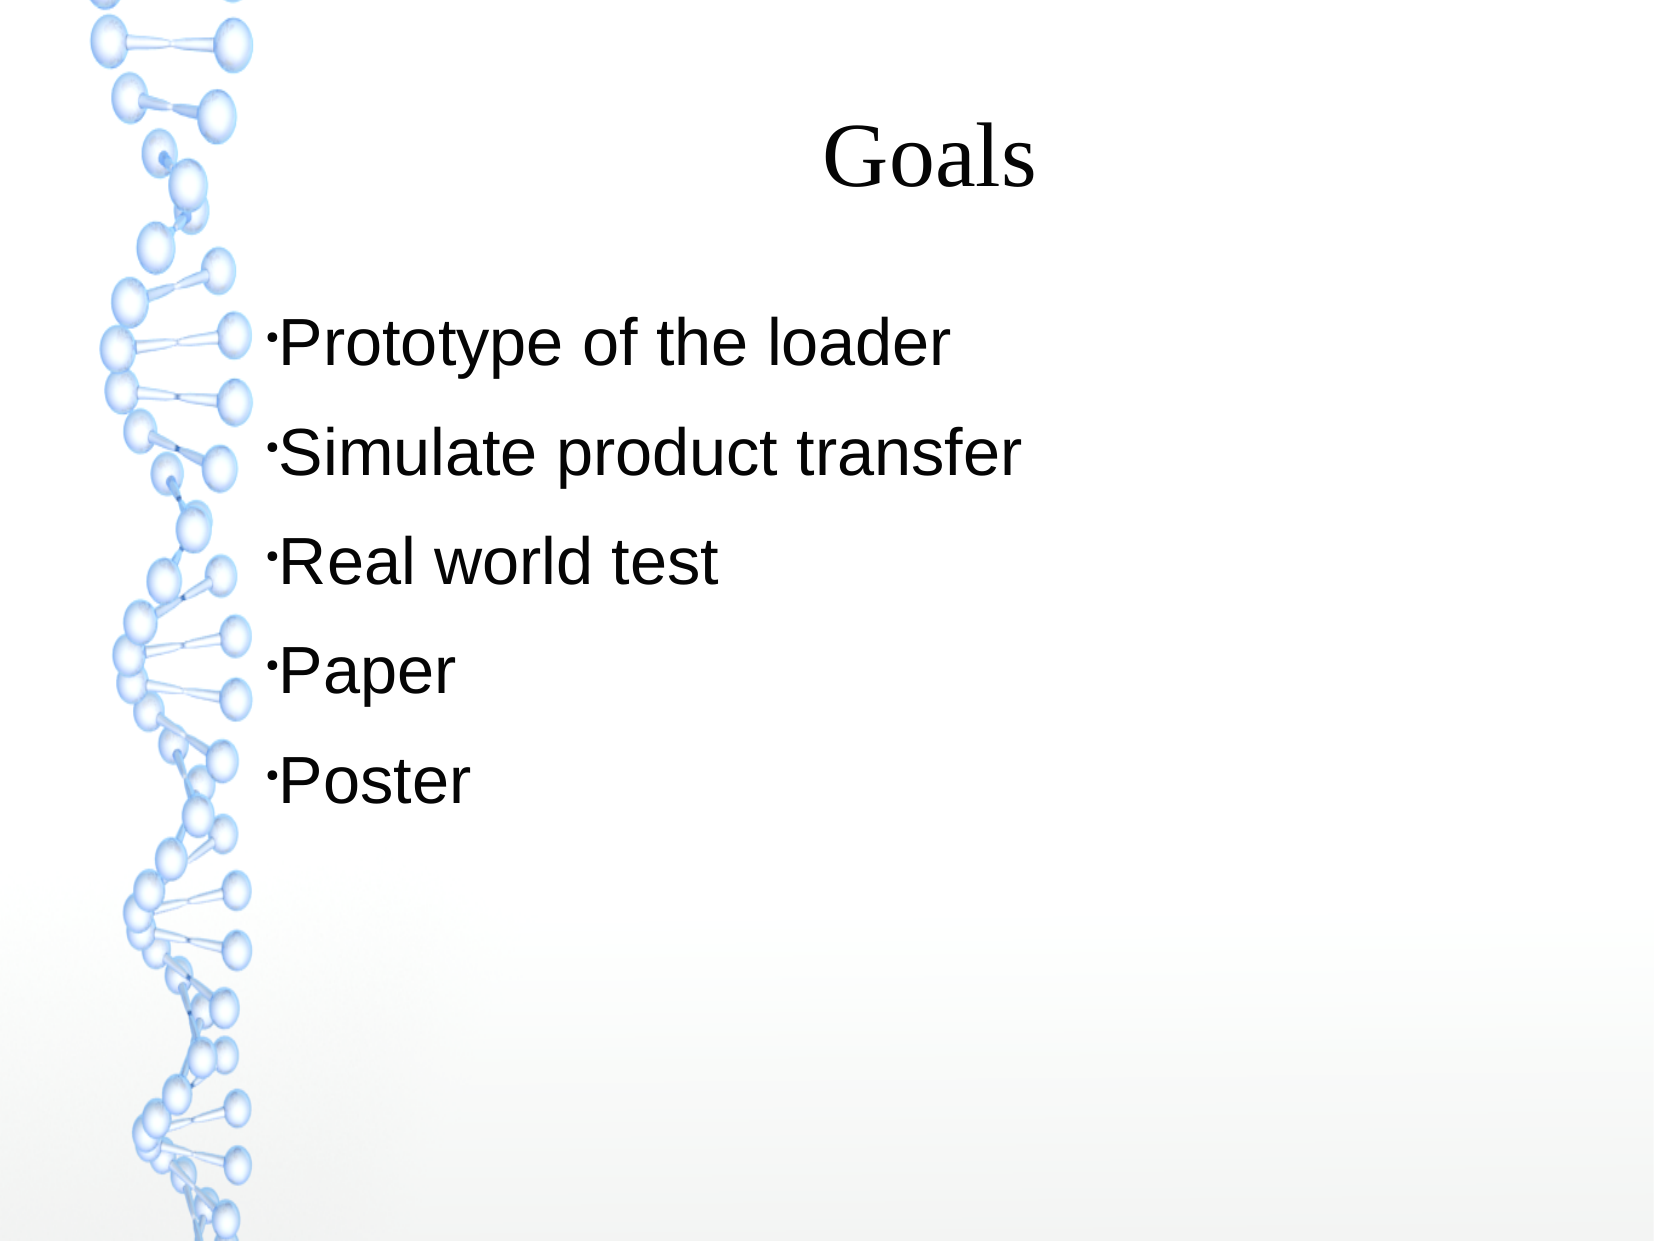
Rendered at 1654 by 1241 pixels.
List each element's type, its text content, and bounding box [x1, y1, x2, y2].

list Prototype of the loader Simulate product transfer Real world test Paper Poster [265, 299, 1595, 1019]
title Goals [265, 46, 1595, 254]
picture [0, 0, 1654, 1241]
